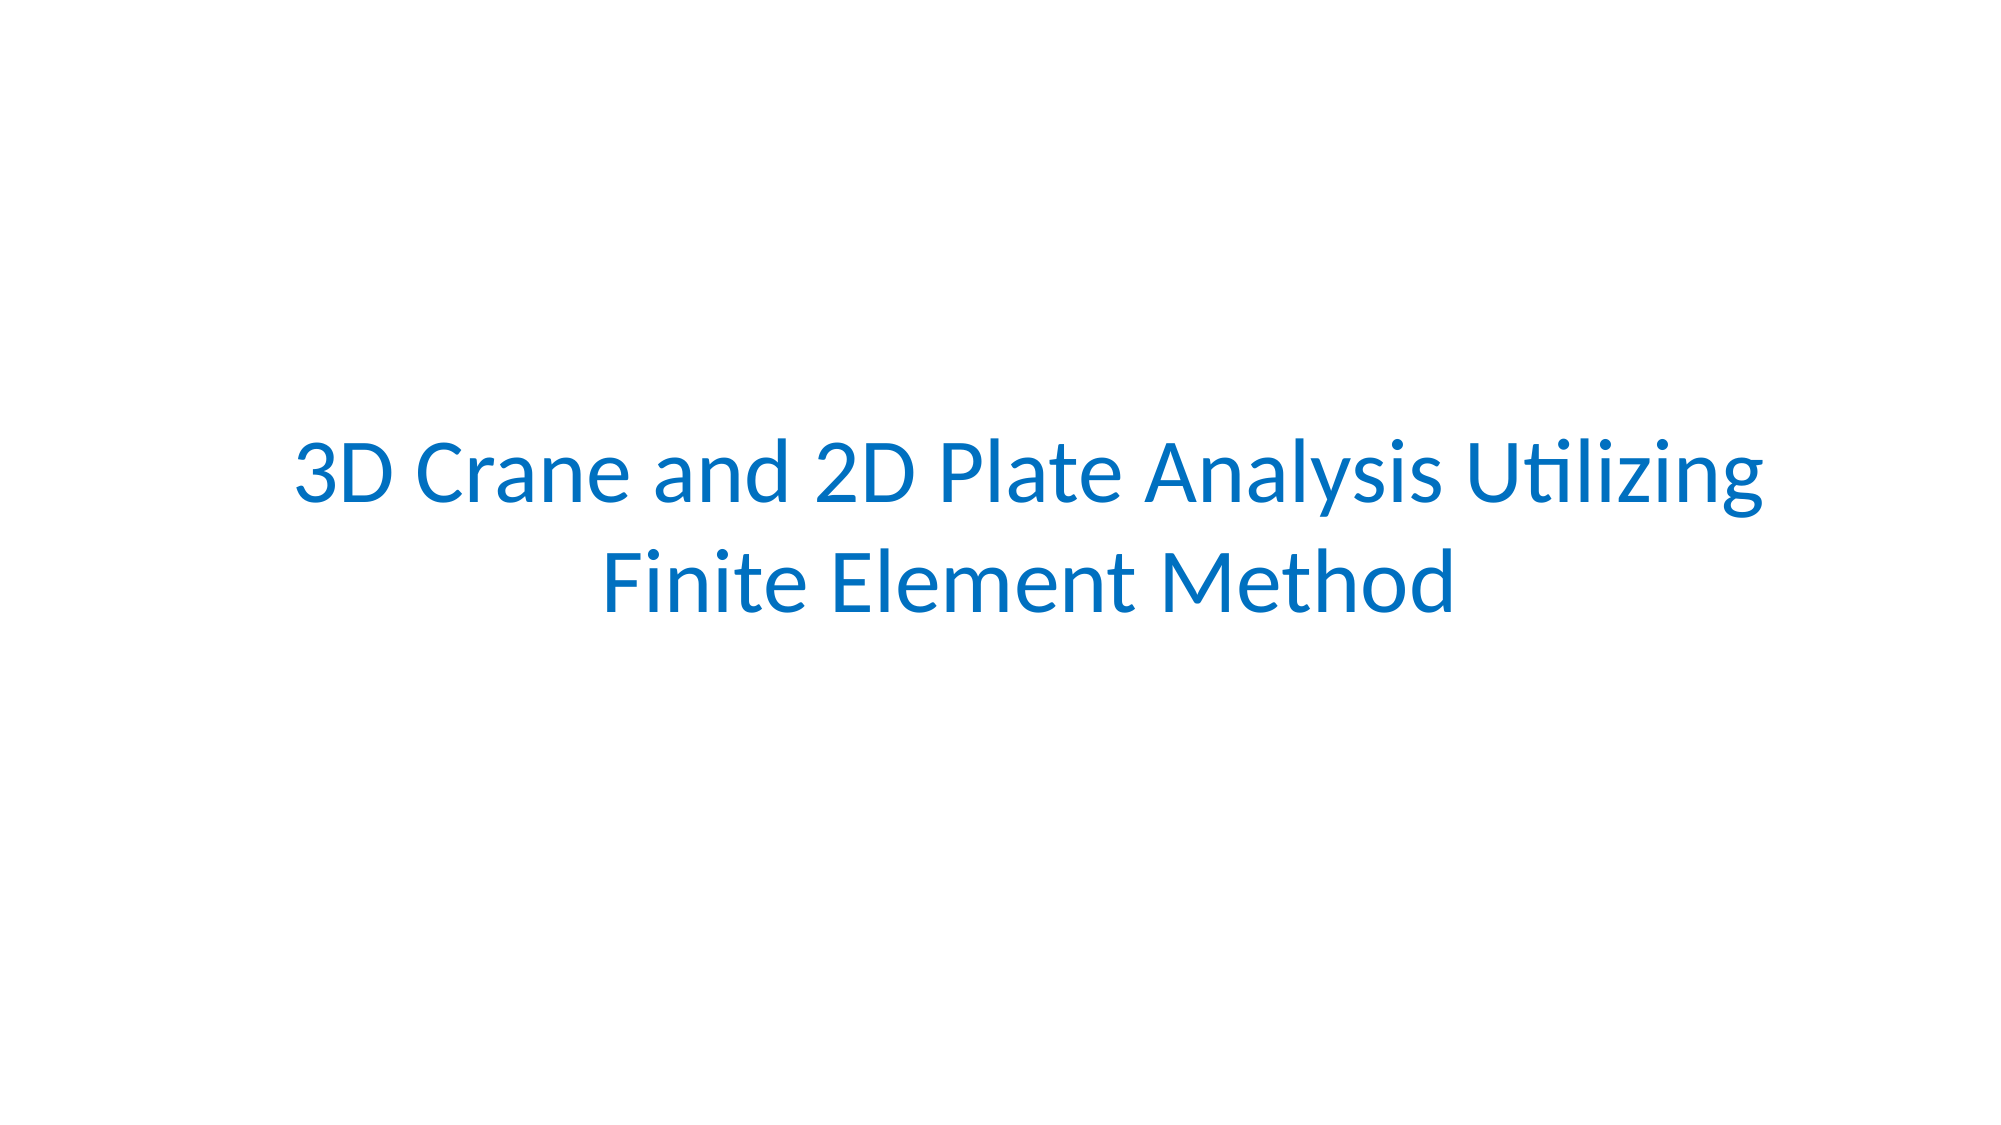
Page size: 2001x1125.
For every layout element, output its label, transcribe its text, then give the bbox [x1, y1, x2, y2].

text_box 3D Crane and 2D Plate Analysis Utilizing Finite Element Method [252, 293, 1808, 638]
